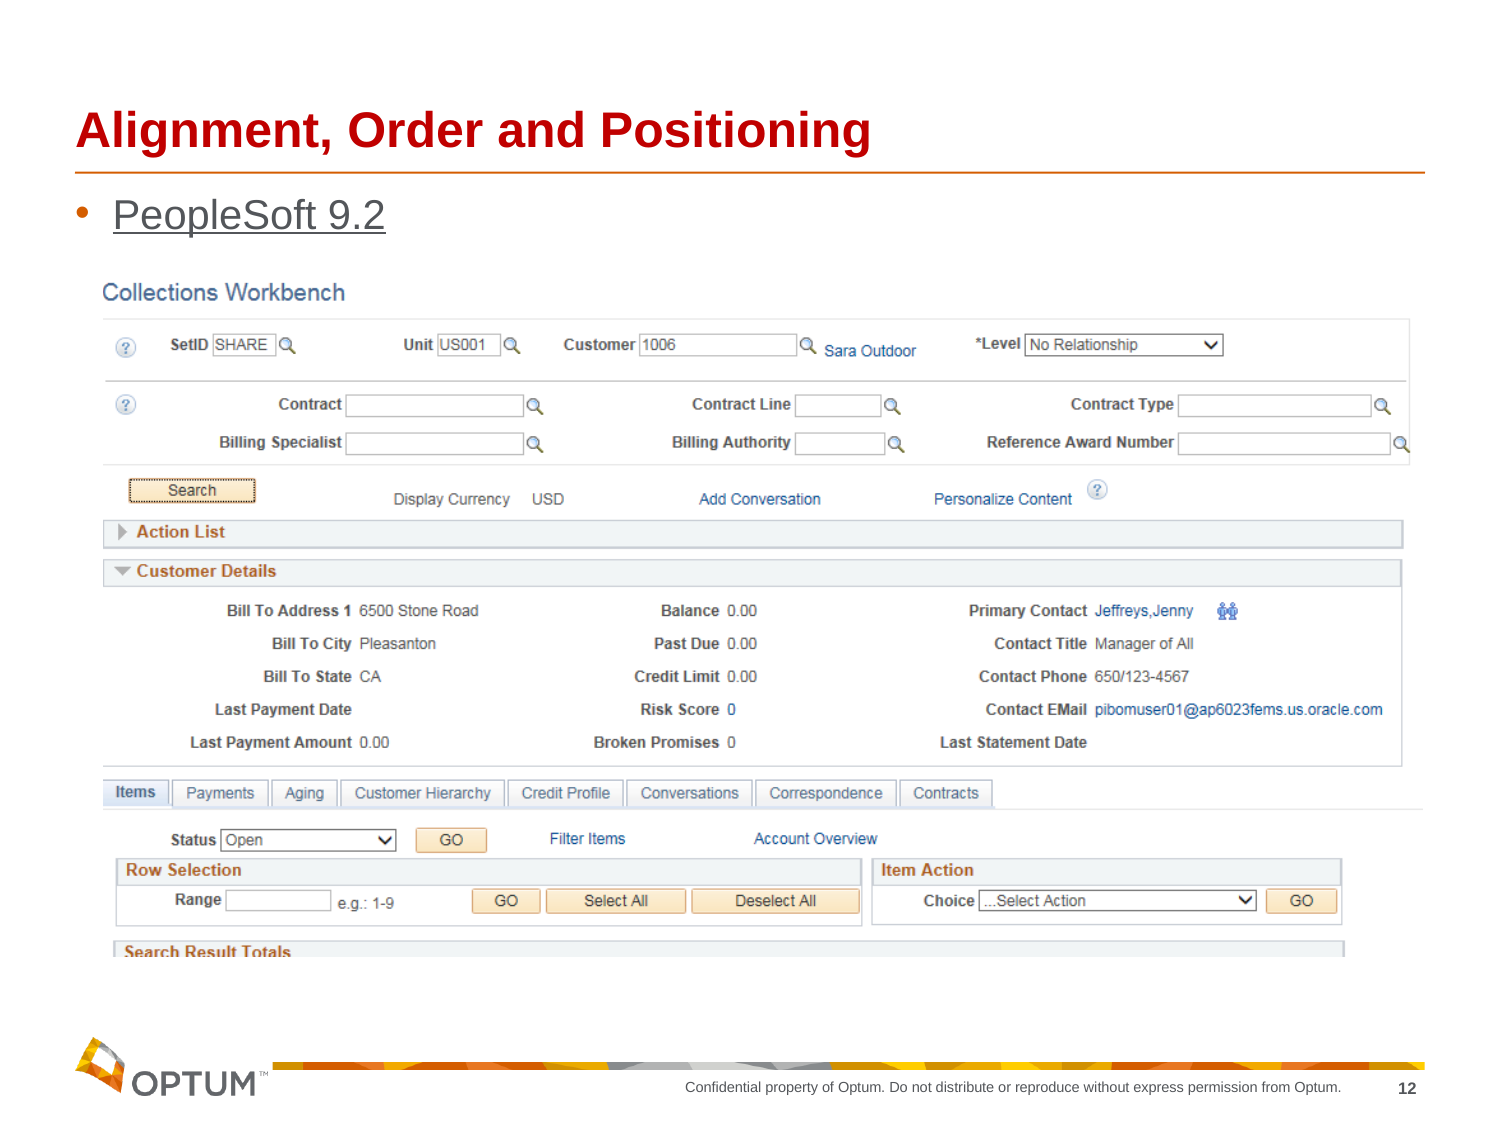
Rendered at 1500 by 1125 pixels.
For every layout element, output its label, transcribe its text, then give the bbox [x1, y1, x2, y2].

picture [75, 1037, 268, 1096]
title Alignment, Order and Positioning [75, 31, 1425, 158]
picture [273, 1062, 1425, 1070]
list PeopleSoft 9.2 [75, 187, 1425, 1028]
picture [102, 277, 1423, 958]
